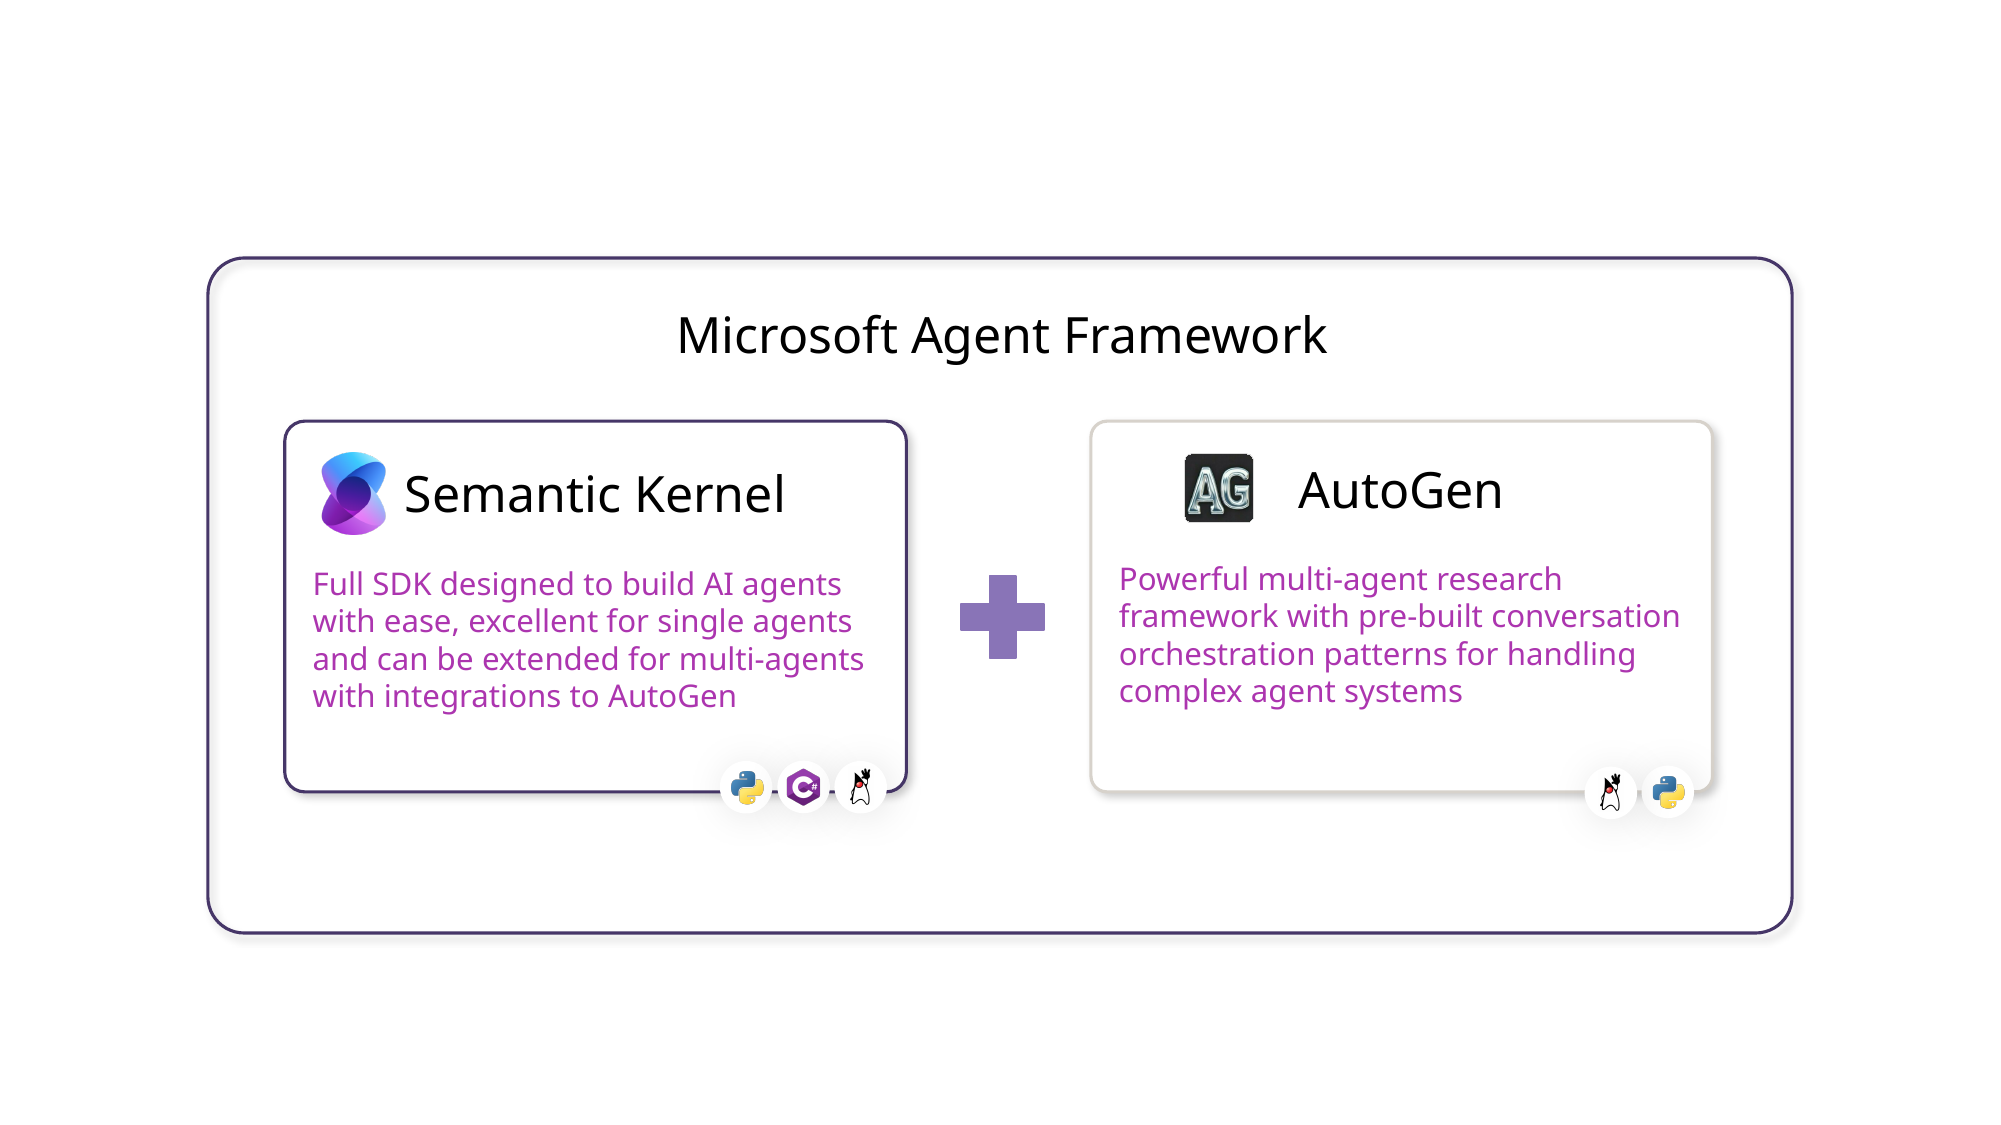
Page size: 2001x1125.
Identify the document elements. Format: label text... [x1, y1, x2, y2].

text_box Microsoft Agent Framework [671, 293, 1334, 405]
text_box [772, 756, 835, 819]
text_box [834, 760, 888, 814]
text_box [719, 760, 772, 814]
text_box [1584, 766, 1638, 820]
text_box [264, 420, 1733, 901]
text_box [1641, 765, 1695, 819]
text_box [206, 257, 1793, 934]
